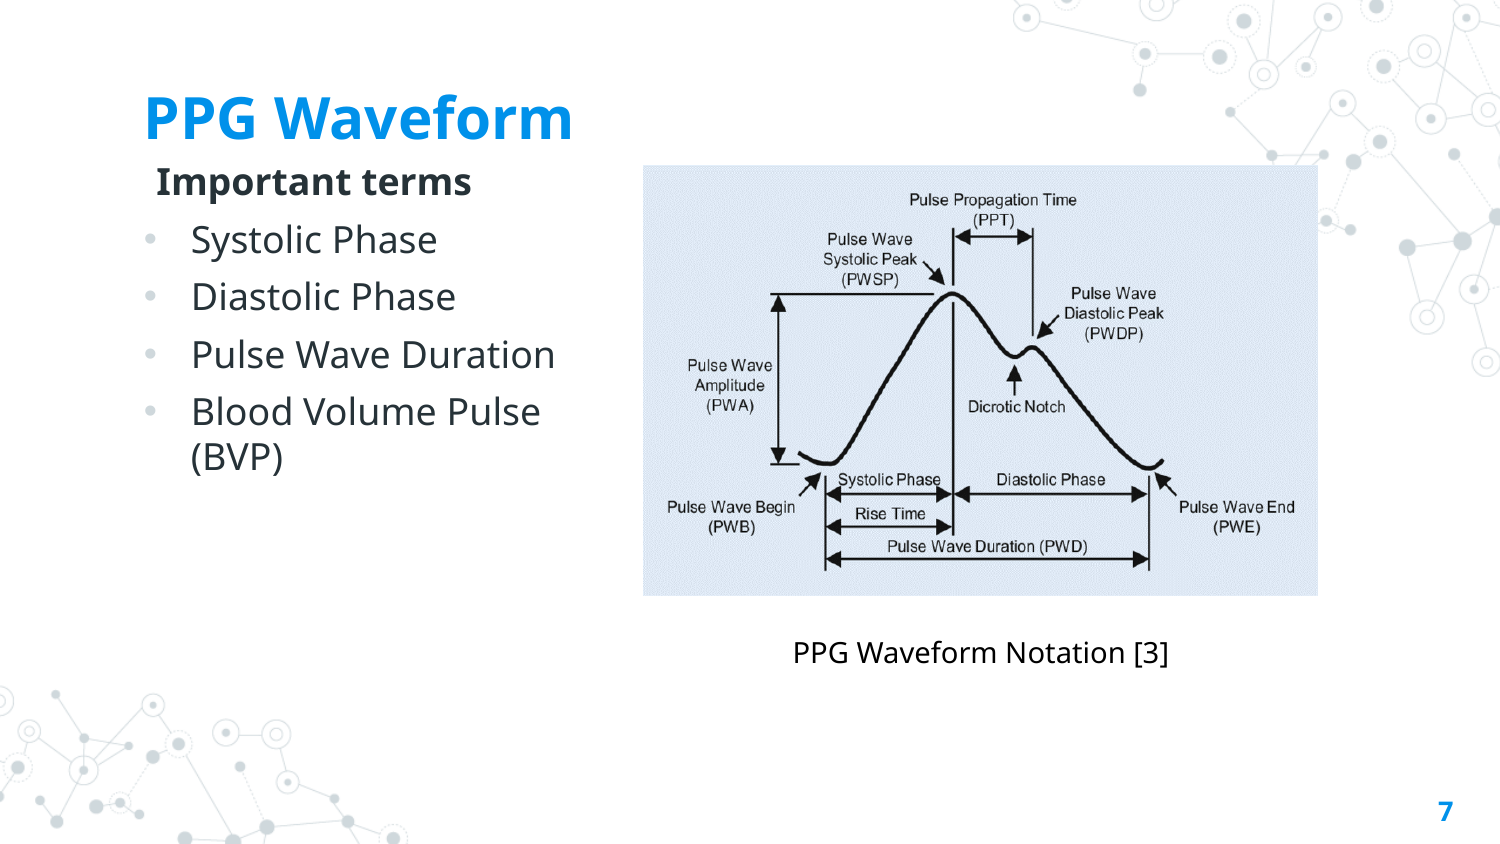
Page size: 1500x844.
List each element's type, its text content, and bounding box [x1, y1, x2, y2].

list Important terms Systolic Phase Diastolic Phase Pulse Wave Duration Blood Volume Pulse (BVP) [128, 165, 591, 596]
text_box PPG Waveform Notation [3] [643, 627, 1318, 678]
picture [0, 0, 1500, 844]
slide_number 7 [1378, 779, 1469, 844]
title PPG Waveform [128, 50, 1372, 166]
